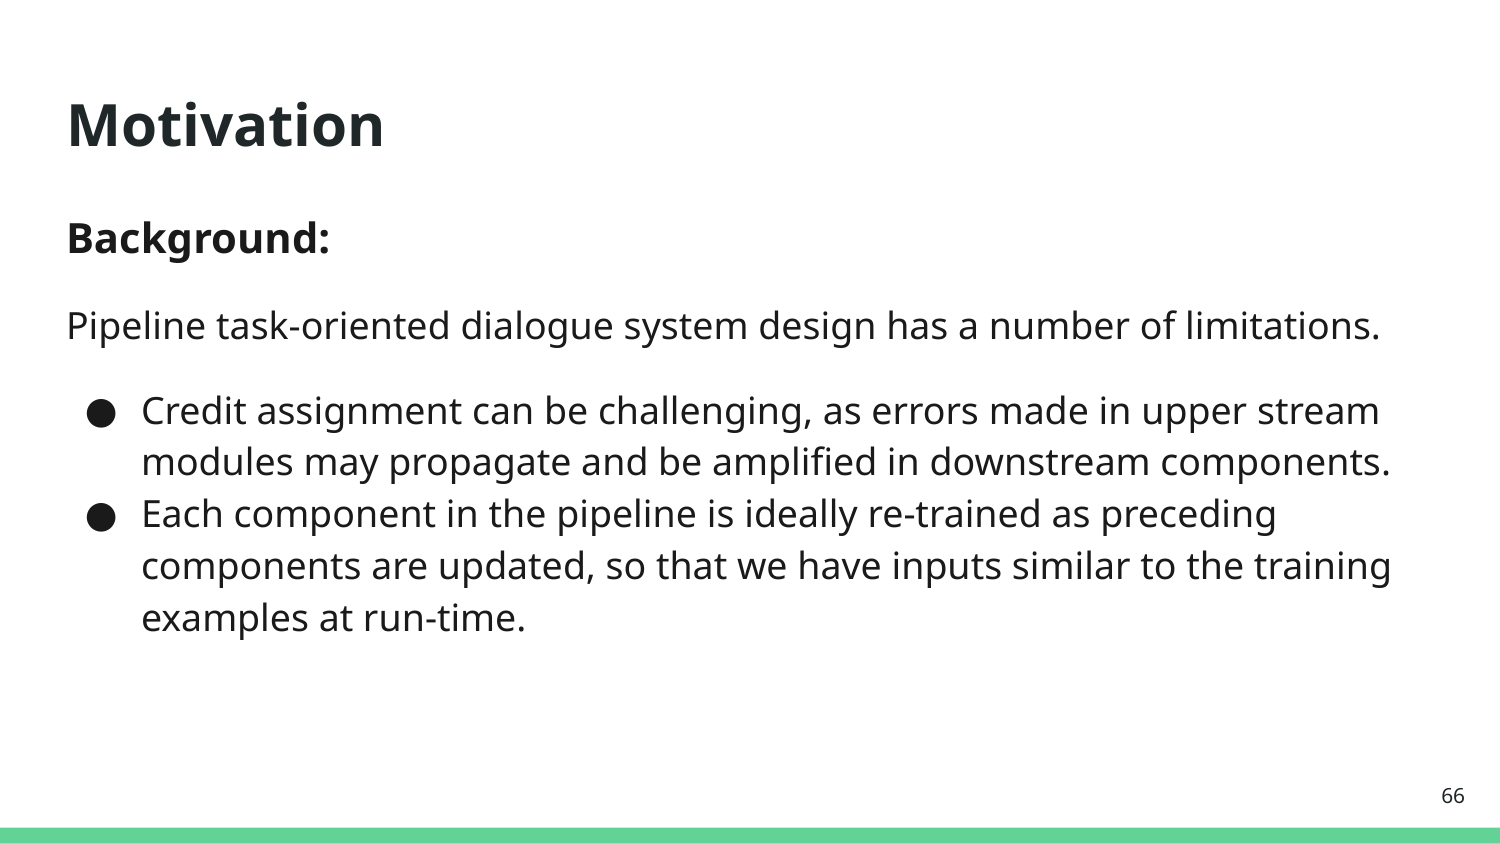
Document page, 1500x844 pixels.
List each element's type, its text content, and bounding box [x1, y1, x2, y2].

title Motivation [51, 72, 1449, 167]
list Background: Pipeline task-oriented dialogue system design has a number of limitations. Credit assignment can be challenging, as errors made in upper stream modules may propagate and be amplified in downstream components. Each component in the pipeline is ideally re-trained as preceding components are updated, so that we have inputs similar to the training examples at run-time. [51, 189, 1449, 750]
slide_number ‹#› [1389, 764, 1480, 830]
